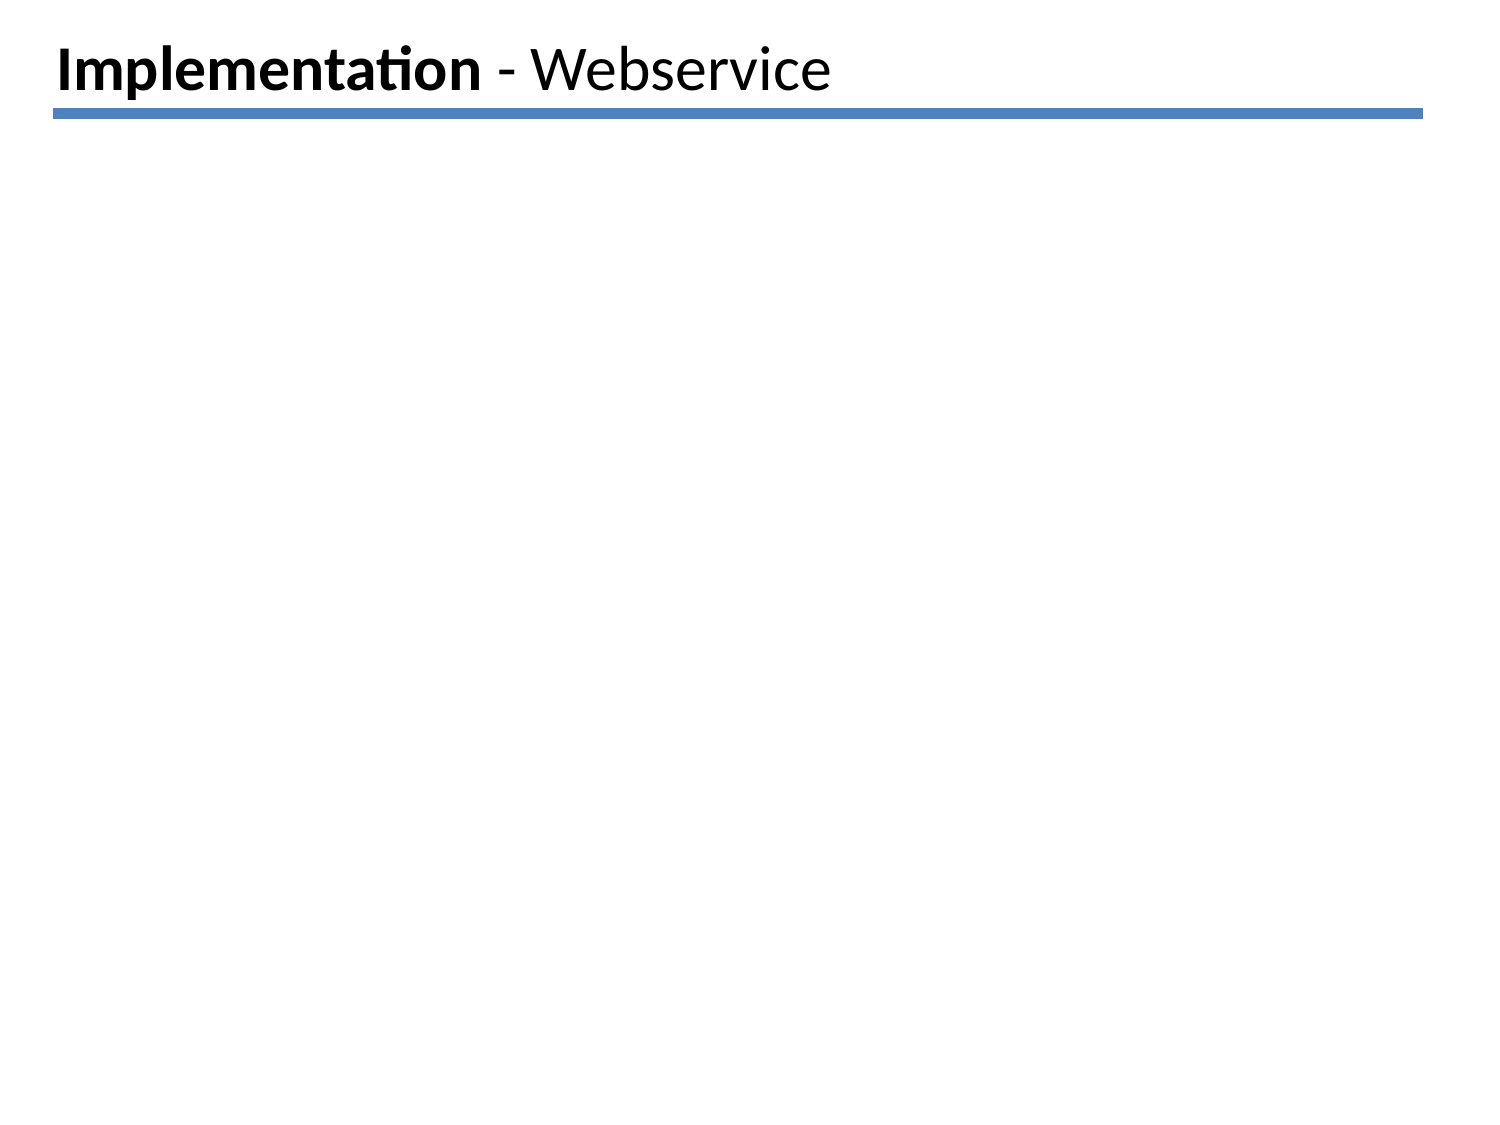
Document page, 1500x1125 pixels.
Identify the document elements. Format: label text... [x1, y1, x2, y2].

title Implementation - Webservice [41, 19, 1483, 112]
